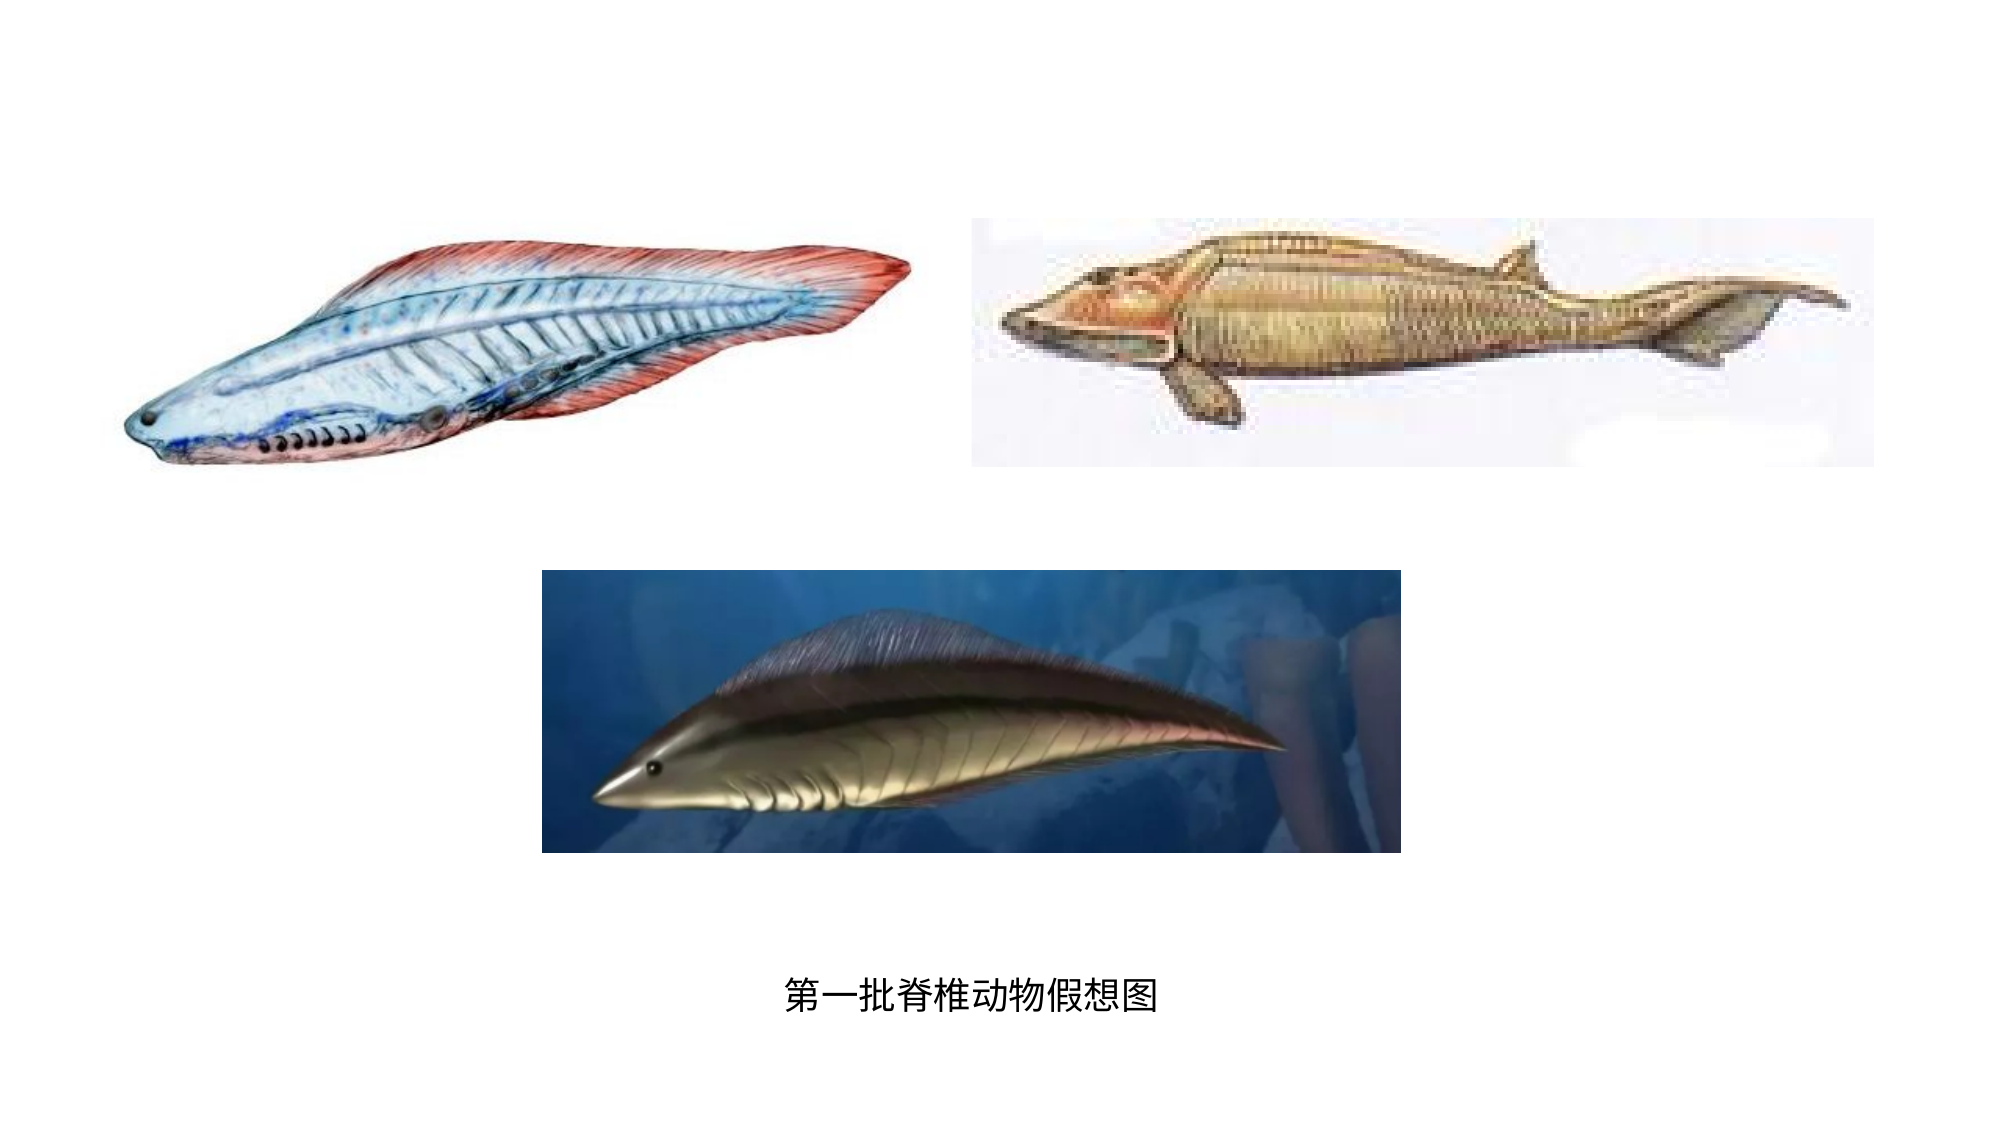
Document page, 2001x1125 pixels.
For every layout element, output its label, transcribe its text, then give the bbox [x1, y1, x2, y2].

picture [76, 172, 963, 529]
picture [971, 218, 1874, 467]
picture [542, 570, 1401, 853]
text_box 第一批脊椎动物假想图 [769, 964, 1174, 1025]
